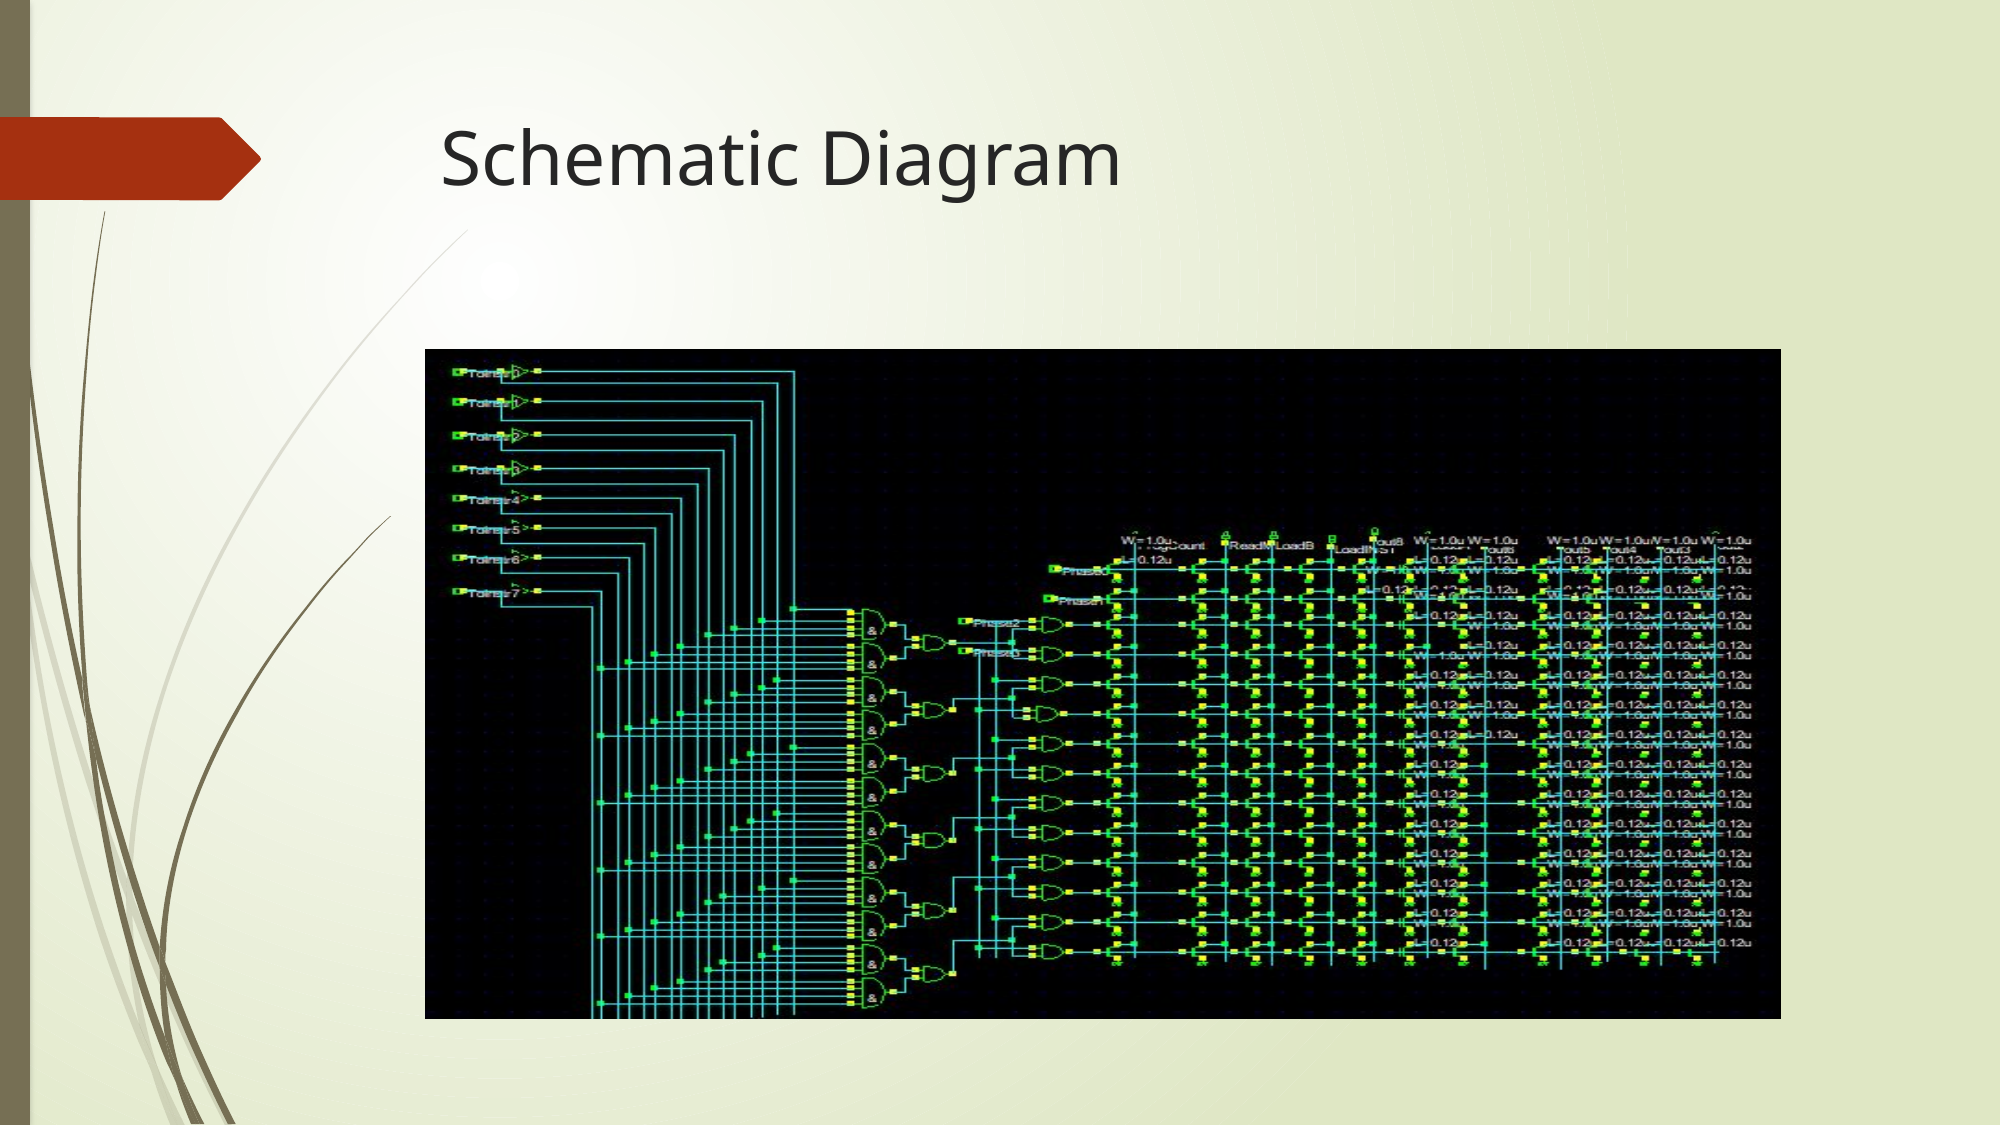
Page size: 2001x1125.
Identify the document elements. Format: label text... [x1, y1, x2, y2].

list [425, 349, 1782, 1019]
title Schematic Diagram [425, 102, 1888, 313]
